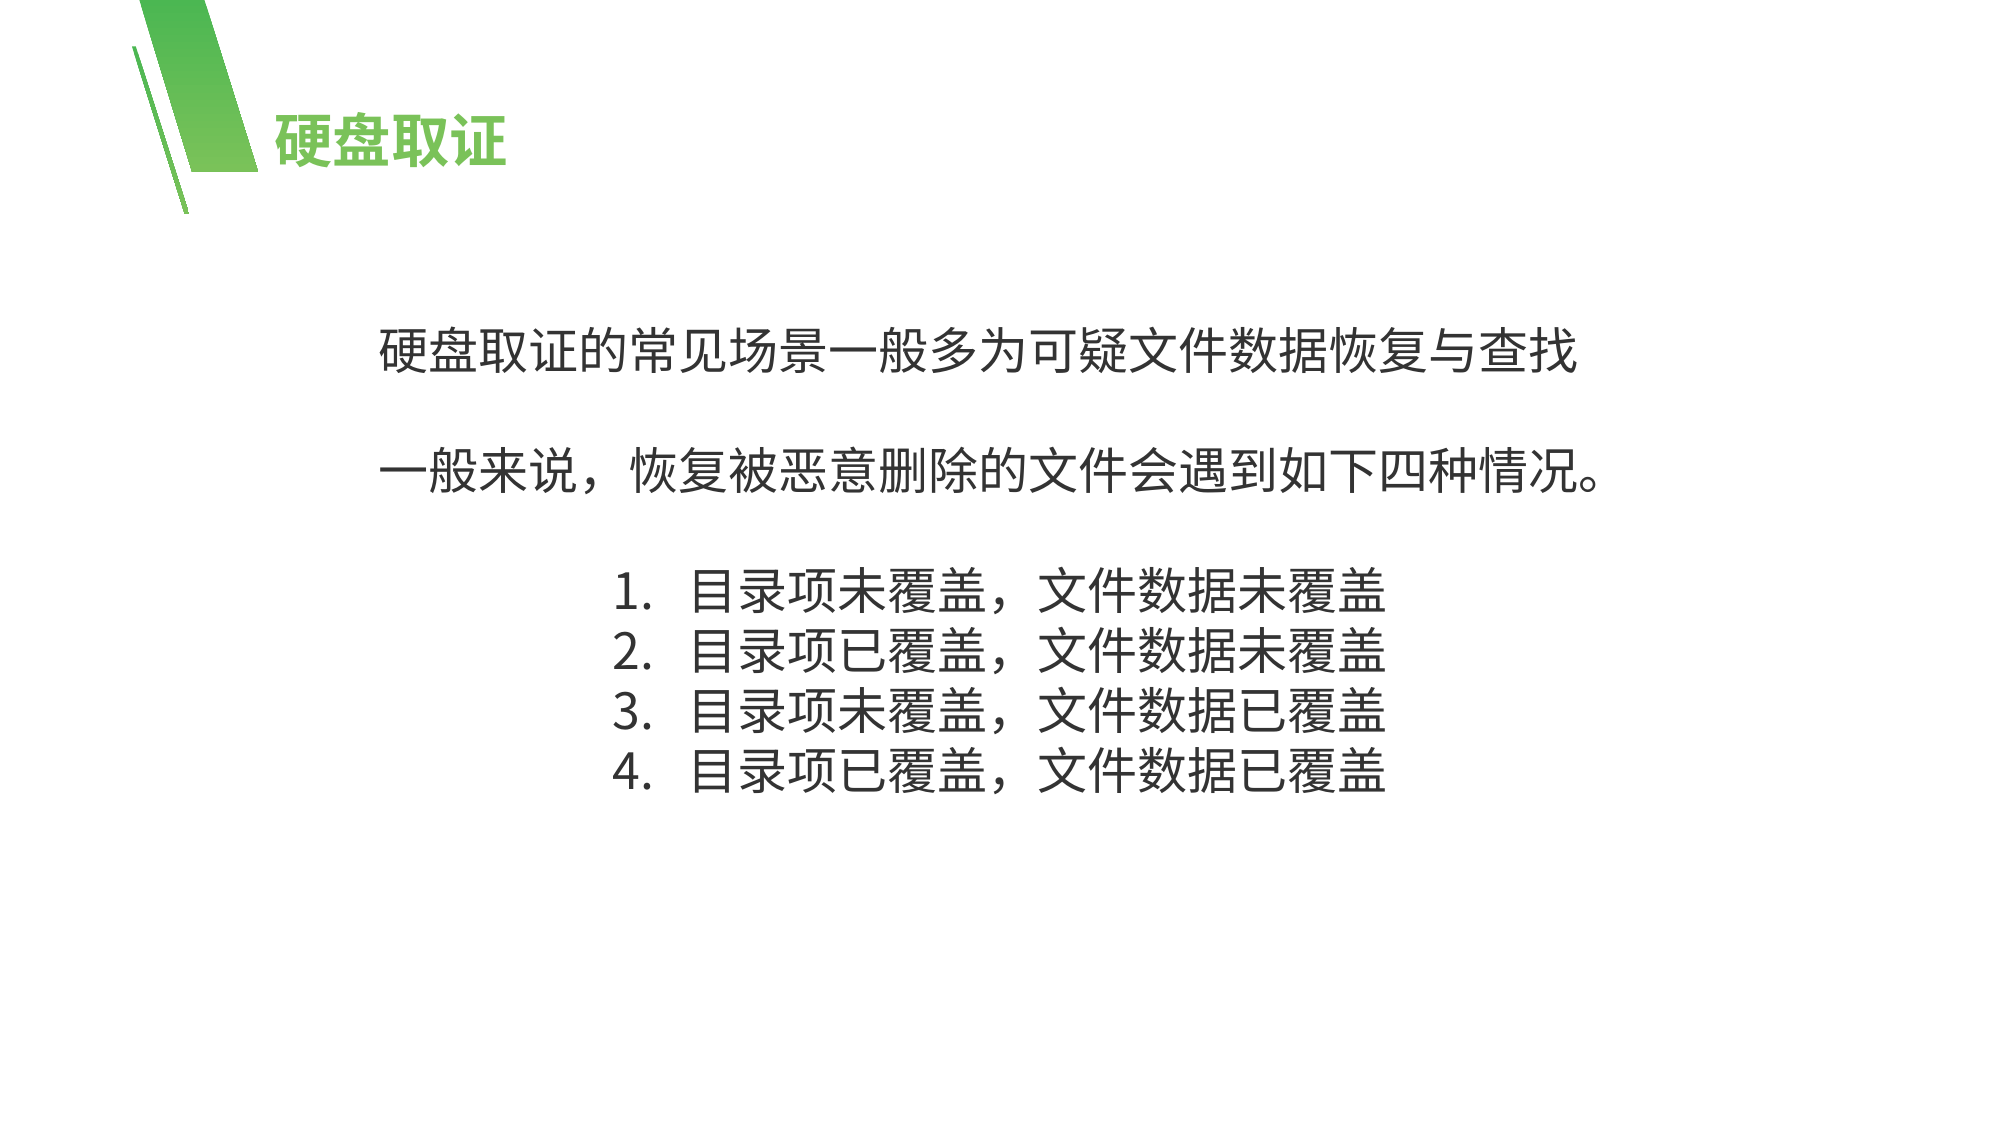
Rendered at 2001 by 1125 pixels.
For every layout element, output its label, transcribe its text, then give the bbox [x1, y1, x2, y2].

text_box 硬盘取证的常见场景一般多为可疑文件数据恢复与查找 一般来说，恢复被恶意删除的文件会遇到如下四种情况。 目录项未覆盖，文件数据未覆盖 目录项已覆盖，文件数据未覆盖 目录项未覆盖，文件数据已覆盖 目录项已覆盖，文件数据已覆盖 [363, 312, 1637, 808]
text_box 硬盘取证 [259, 96, 523, 182]
